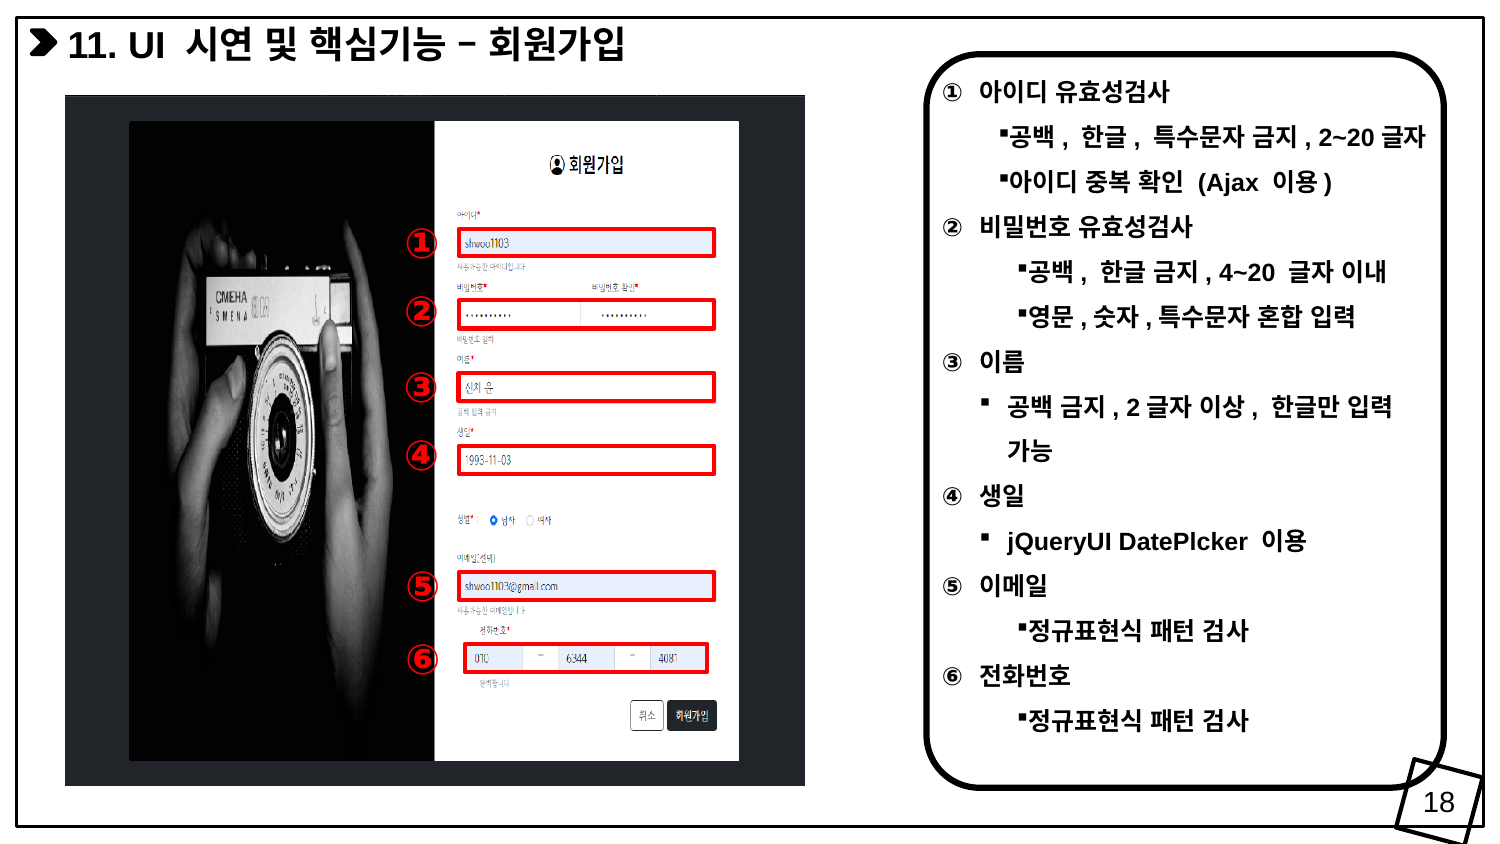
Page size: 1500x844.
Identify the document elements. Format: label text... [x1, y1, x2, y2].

text_box 11. UI 시연 및 핵심기능 – 회원가입 [53, 13, 822, 73]
picture [65, 95, 805, 786]
text_box [29, 28, 58, 57]
text_box 아이디 유효성검사 공백, 한글, 특수문자 금지, 2~20글자 아이디 중복 확인 (Ajax 이용) 비밀번호 유효성검사 공백, 한글 금지, 4~20 글자 이내 영문,숫자,특수문자 혼합 입력 이름 공백 금지, 2글자 이상, 한글만 입력 가능 생일 jQueryUI DatePlcker 이용 이메일 정규표현식 패턴 검사 전화번호 정규표현식 패턴 검사 [924, 52, 1446, 790]
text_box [1400, 766, 1478, 839]
